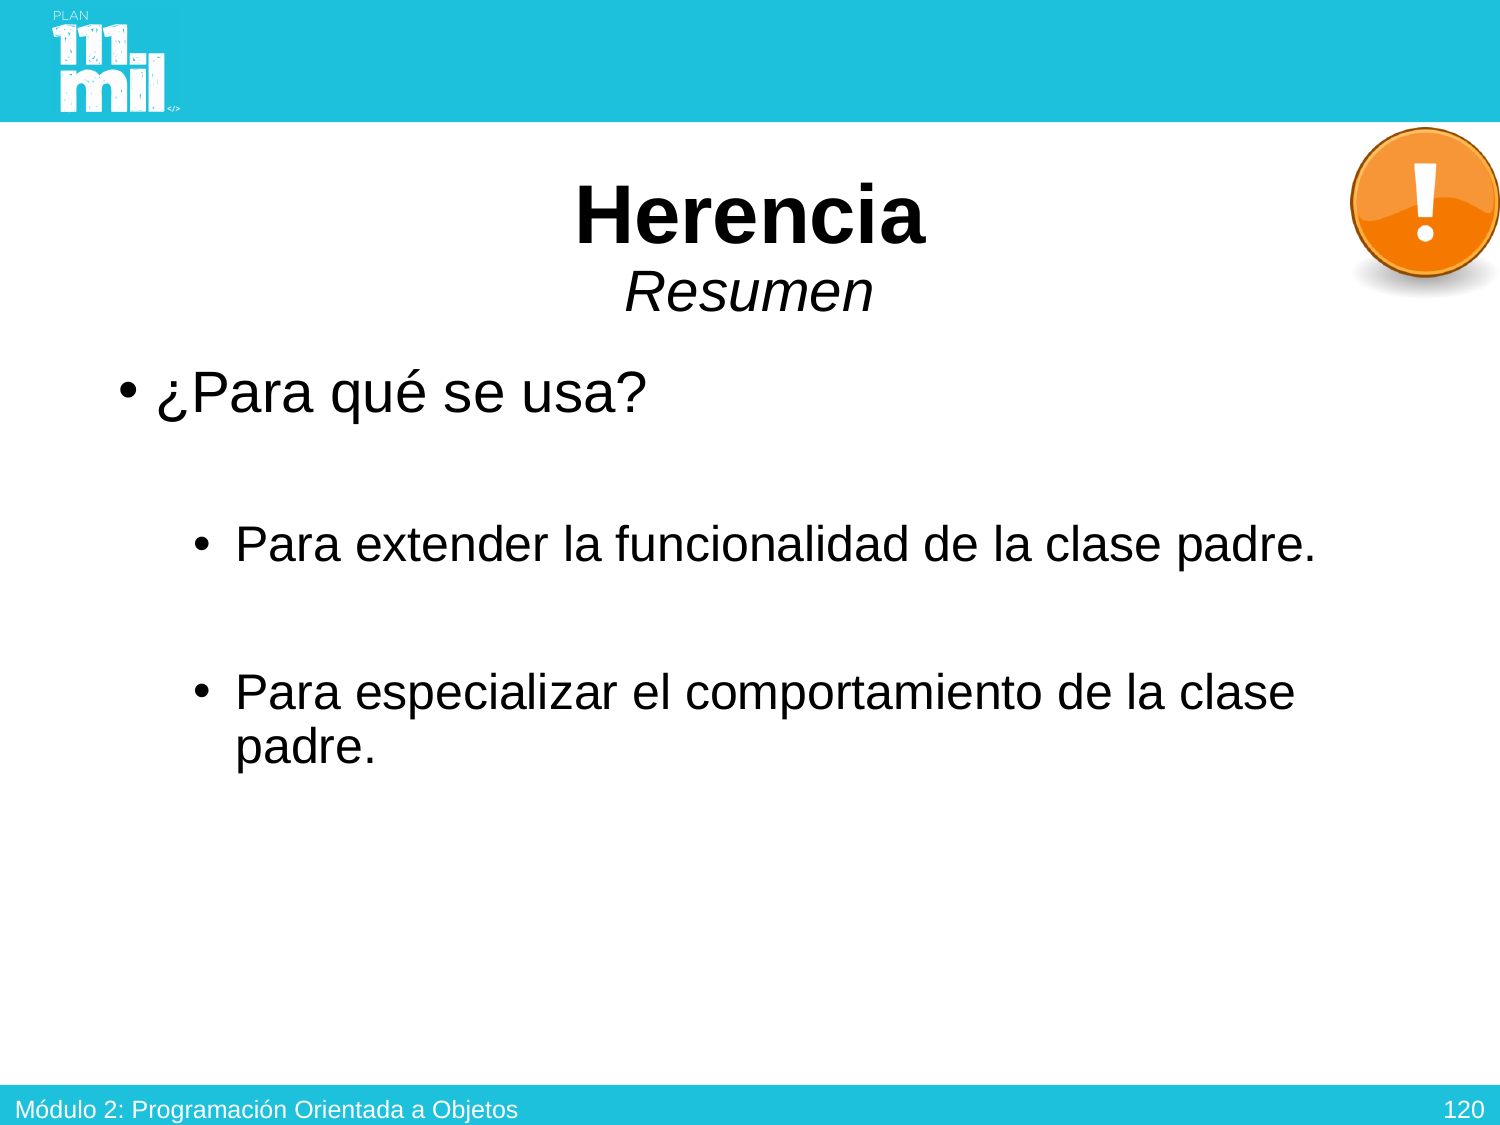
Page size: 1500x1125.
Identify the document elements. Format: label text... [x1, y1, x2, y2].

title Herencia Resumen [103, 147, 1397, 348]
slide_number 119 [1162, 1078, 1500, 1125]
picture [1350, 127, 1500, 299]
list ¿Para qué se usa? Para extender la funcionalidad de la clase padre. Para especializar el comportamiento de la clase padre. [103, 354, 1397, 1069]
footer Módulo 2: Programación Orientada a Objetos [0, 1078, 560, 1125]
